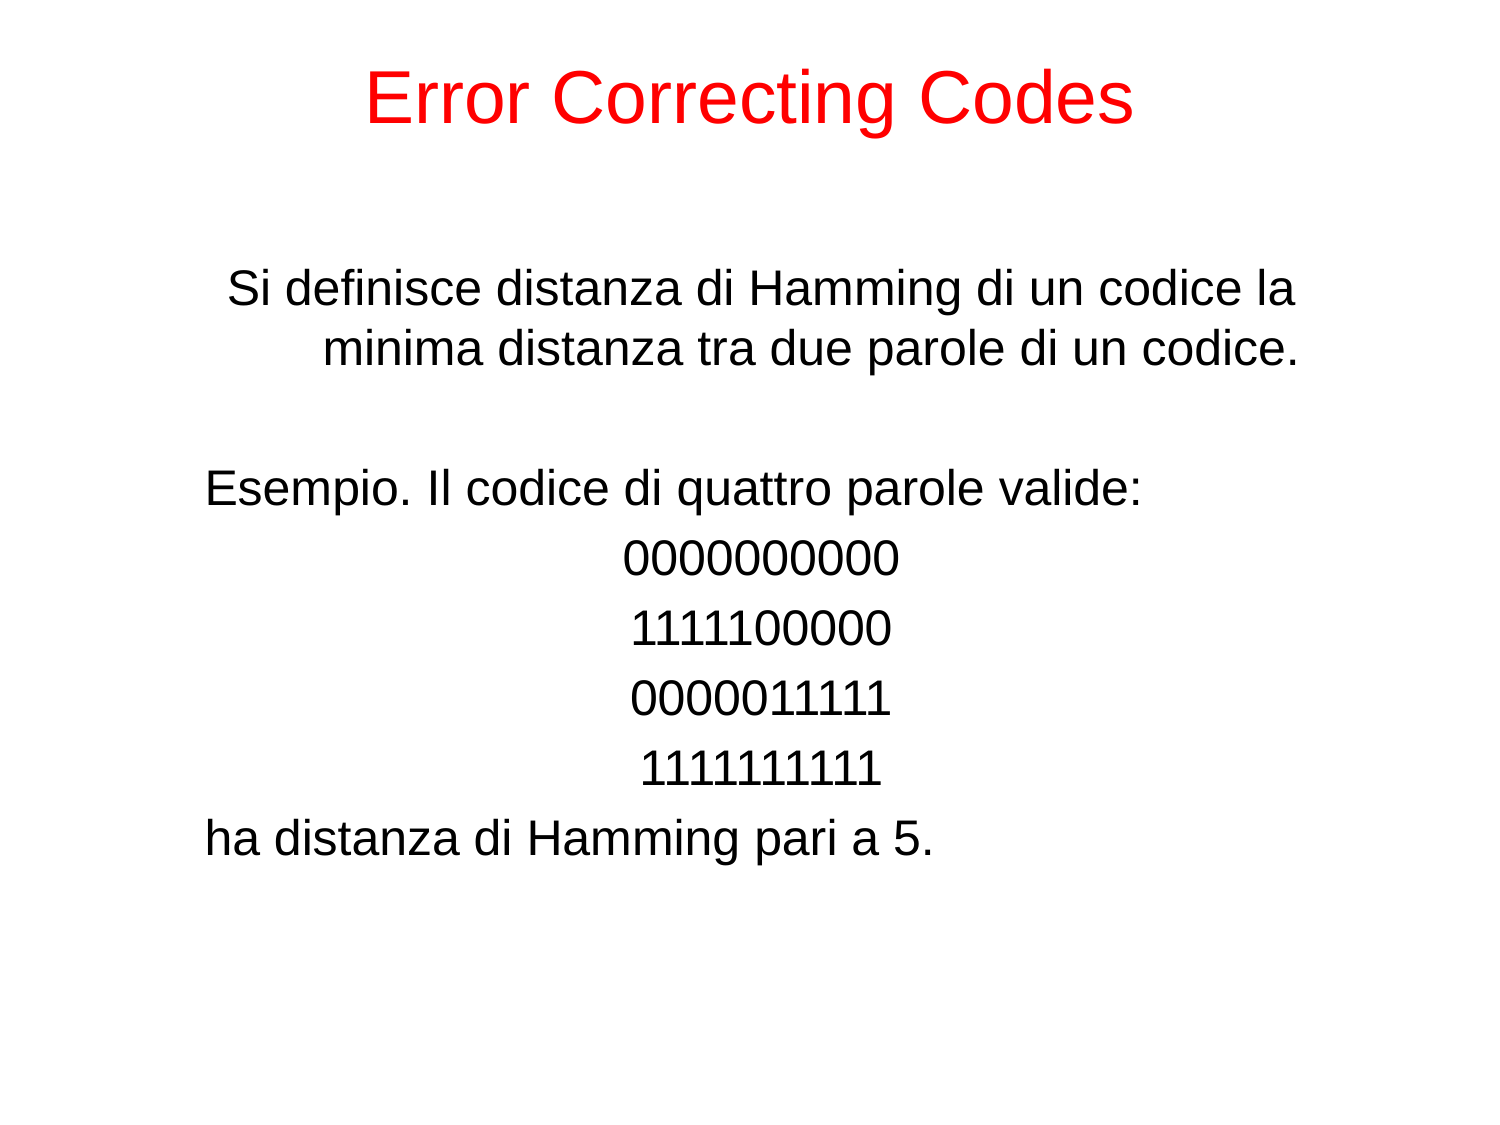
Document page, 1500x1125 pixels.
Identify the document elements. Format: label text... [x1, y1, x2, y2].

list Si definisce distanza di Hamming di un codice la minima distanza tra due parole di un codice. Esempio. Il codice di quattro parole valide: 0000000000 1111100000 0000011111 1111111111 ha distanza di Hamming pari a 5. [189, 247, 1334, 984]
title Error Correcting Codes [0, 0, 1500, 188]
